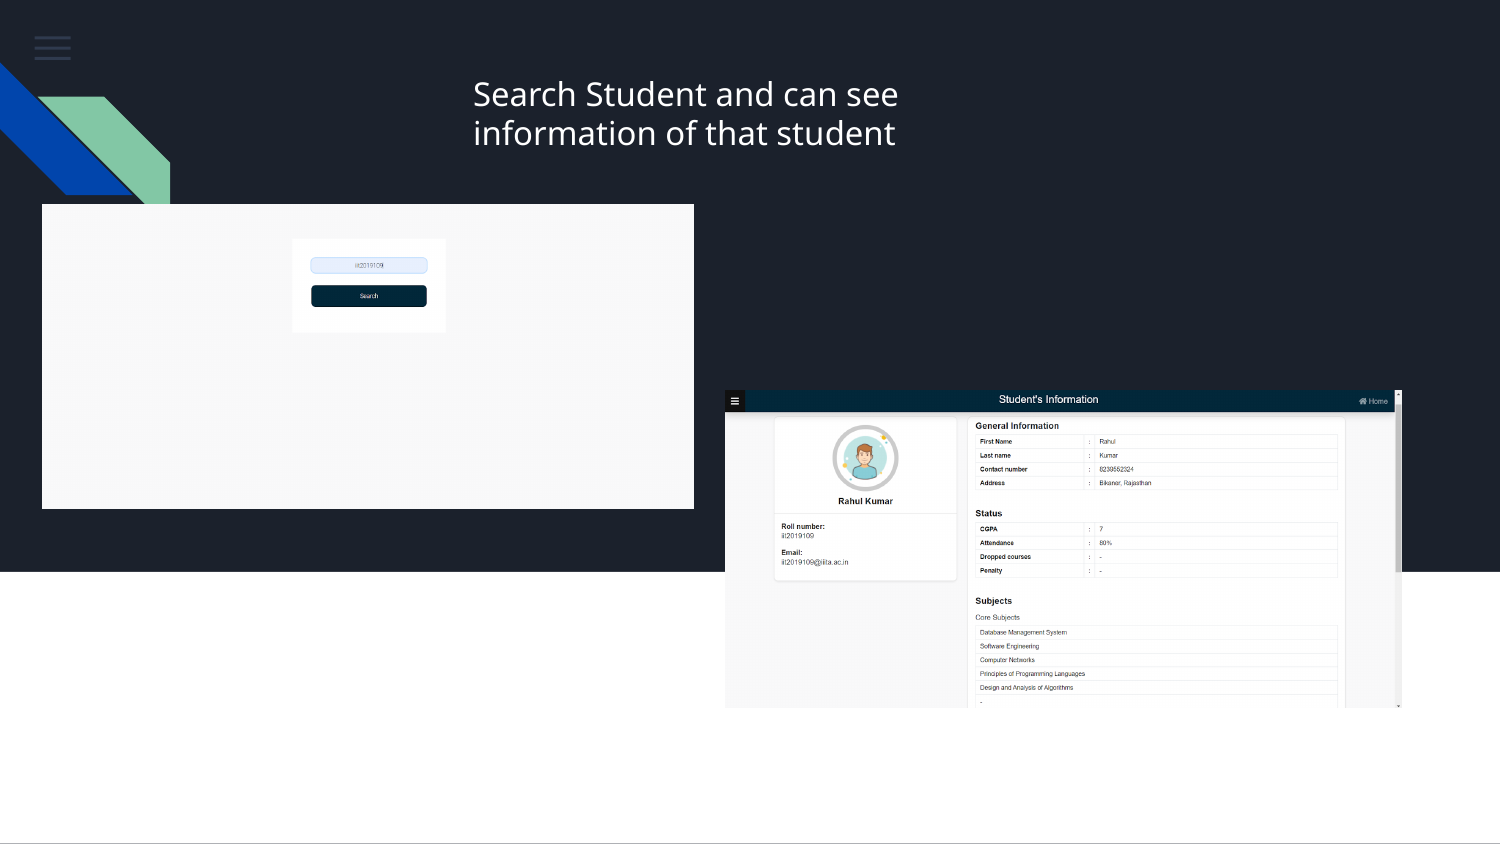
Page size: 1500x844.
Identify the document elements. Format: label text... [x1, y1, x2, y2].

title Search Student and can see information of that student [458, 58, 1042, 168]
picture [1001, 396, 1016, 403]
picture [1022, 397, 1030, 403]
picture [1062, 397, 1074, 402]
picture [725, 390, 1402, 708]
picture [1031, 396, 1041, 403]
picture [1077, 396, 1088, 403]
picture [1053, 396, 1061, 403]
picture [41, 204, 694, 509]
